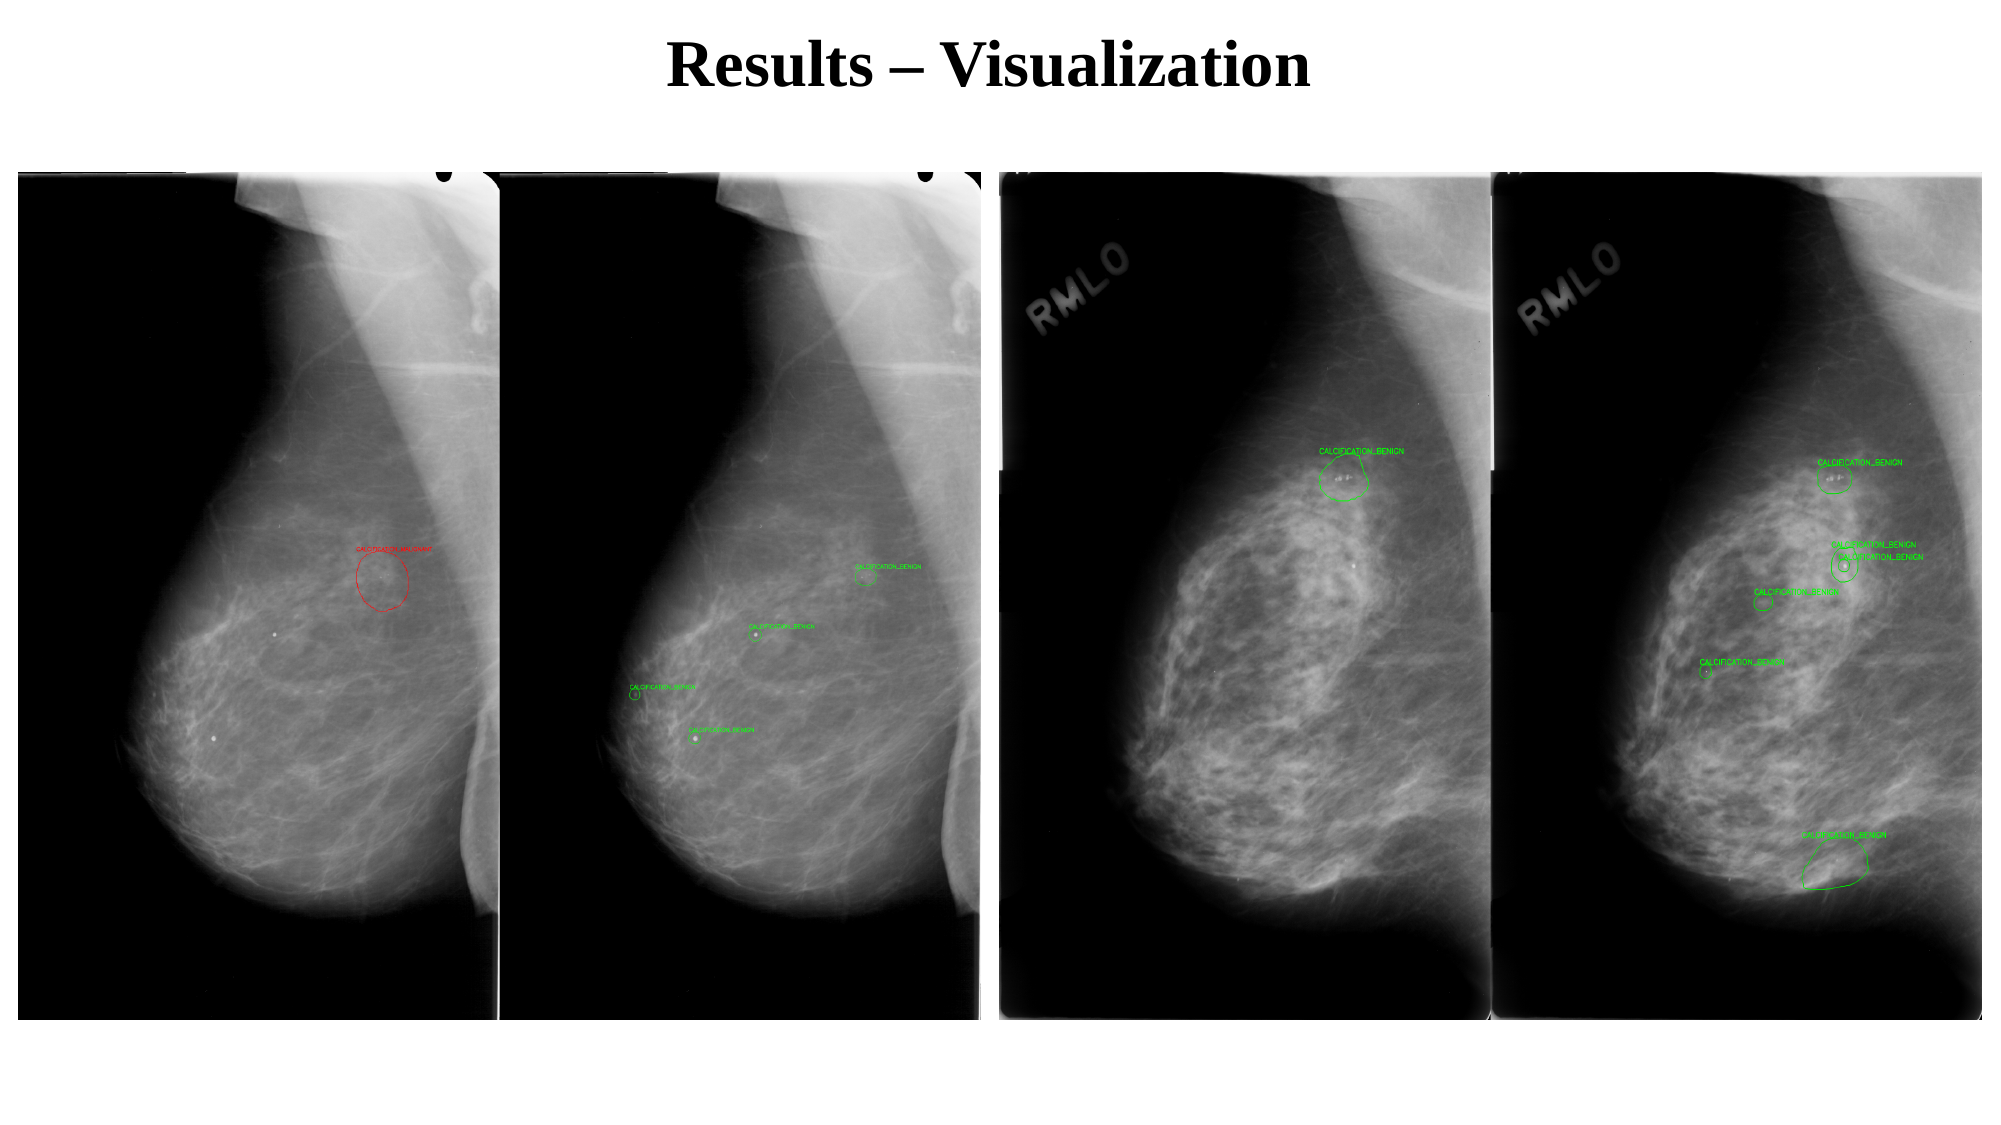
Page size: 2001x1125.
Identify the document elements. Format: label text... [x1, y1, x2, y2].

text_box Results – Visualization [666, 14, 1378, 115]
picture [18, 172, 982, 1020]
picture [999, 172, 1982, 1020]
